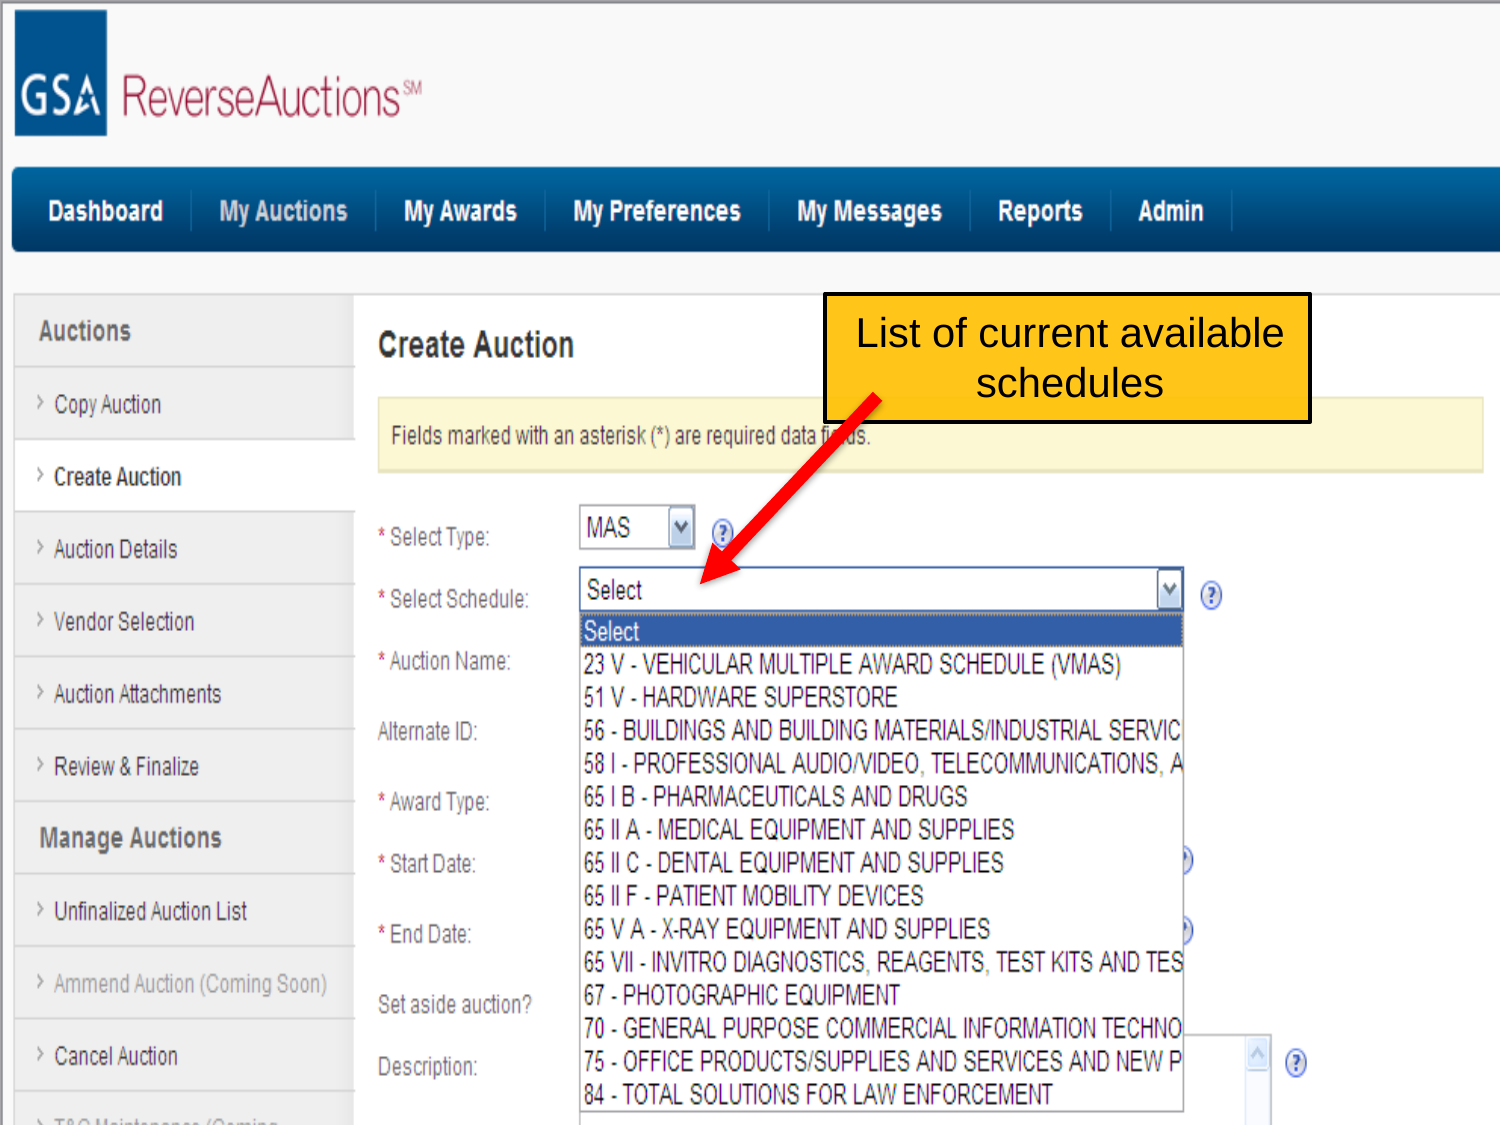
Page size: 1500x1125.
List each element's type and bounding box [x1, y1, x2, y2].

text_box [824, 293, 1310, 423]
picture [0, 0, 1500, 1125]
text_box [699, 395, 878, 585]
